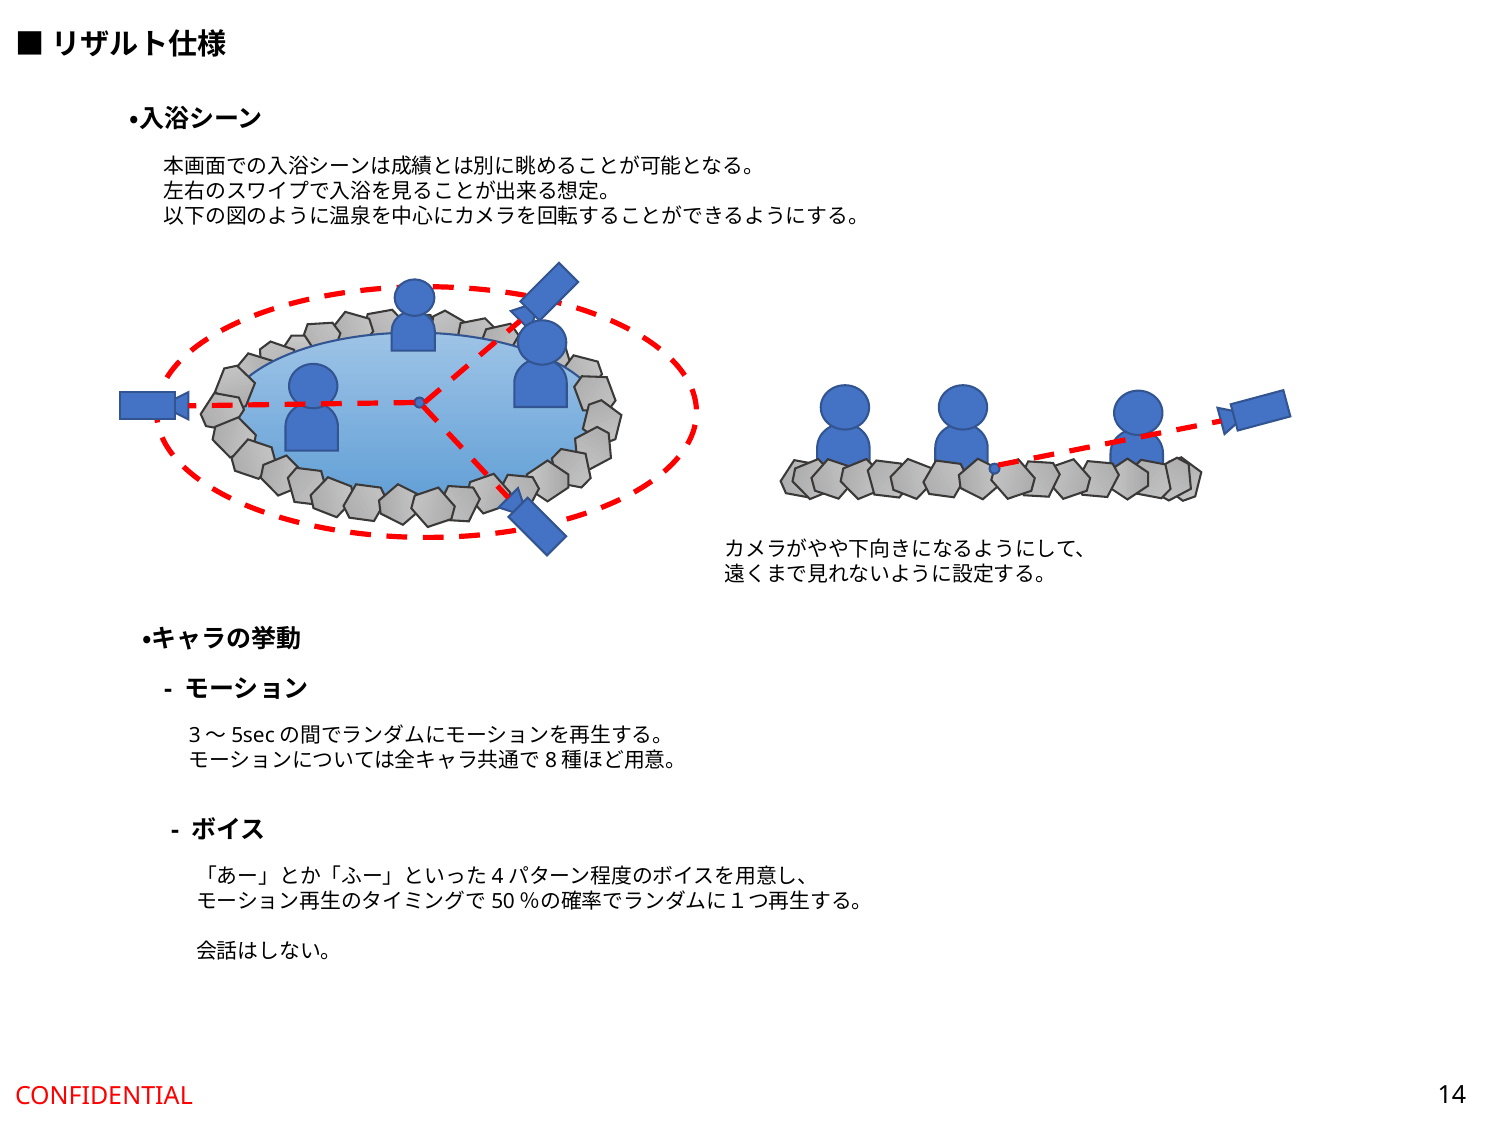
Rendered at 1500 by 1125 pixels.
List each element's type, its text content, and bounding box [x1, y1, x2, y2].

text_box 3～5secの間でランダムにモーションを再生する。 モーションについては全キャラ共通で8種ほど用意。 [174, 714, 701, 779]
slide_number 14 [1143, 1065, 1482, 1125]
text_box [120, 279, 697, 556]
text_box 「あー」とか「ふー」といった4パターン程度のボイスを用意し、 モーション再生のタイミングで50％の確率でランダムに１つ再生する。 会話はしない。 [181, 854, 888, 970]
text_box ■リザルト仕様 [0, 17, 242, 68]
text_box - モーション [149, 664, 324, 710]
text_box - ボイス [156, 805, 281, 851]
text_box ・入浴シーン [115, 94, 279, 140]
text_box ・キャラの挙動 [127, 615, 317, 661]
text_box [781, 385, 1288, 500]
footer CONFIDENTIAL [0, 1065, 507, 1125]
text_box 本画面での入浴シーンは成績とは別に眺めることが可能となる。 左右のスワイプで入浴を見ることが出来る想定。 以下の図のように温泉を中心にカメラを回転することができるようにする。 [148, 145, 884, 235]
text_box カメラがやや下向きになるようにして、 遠くまで見れないように設定する。 [709, 528, 1112, 594]
